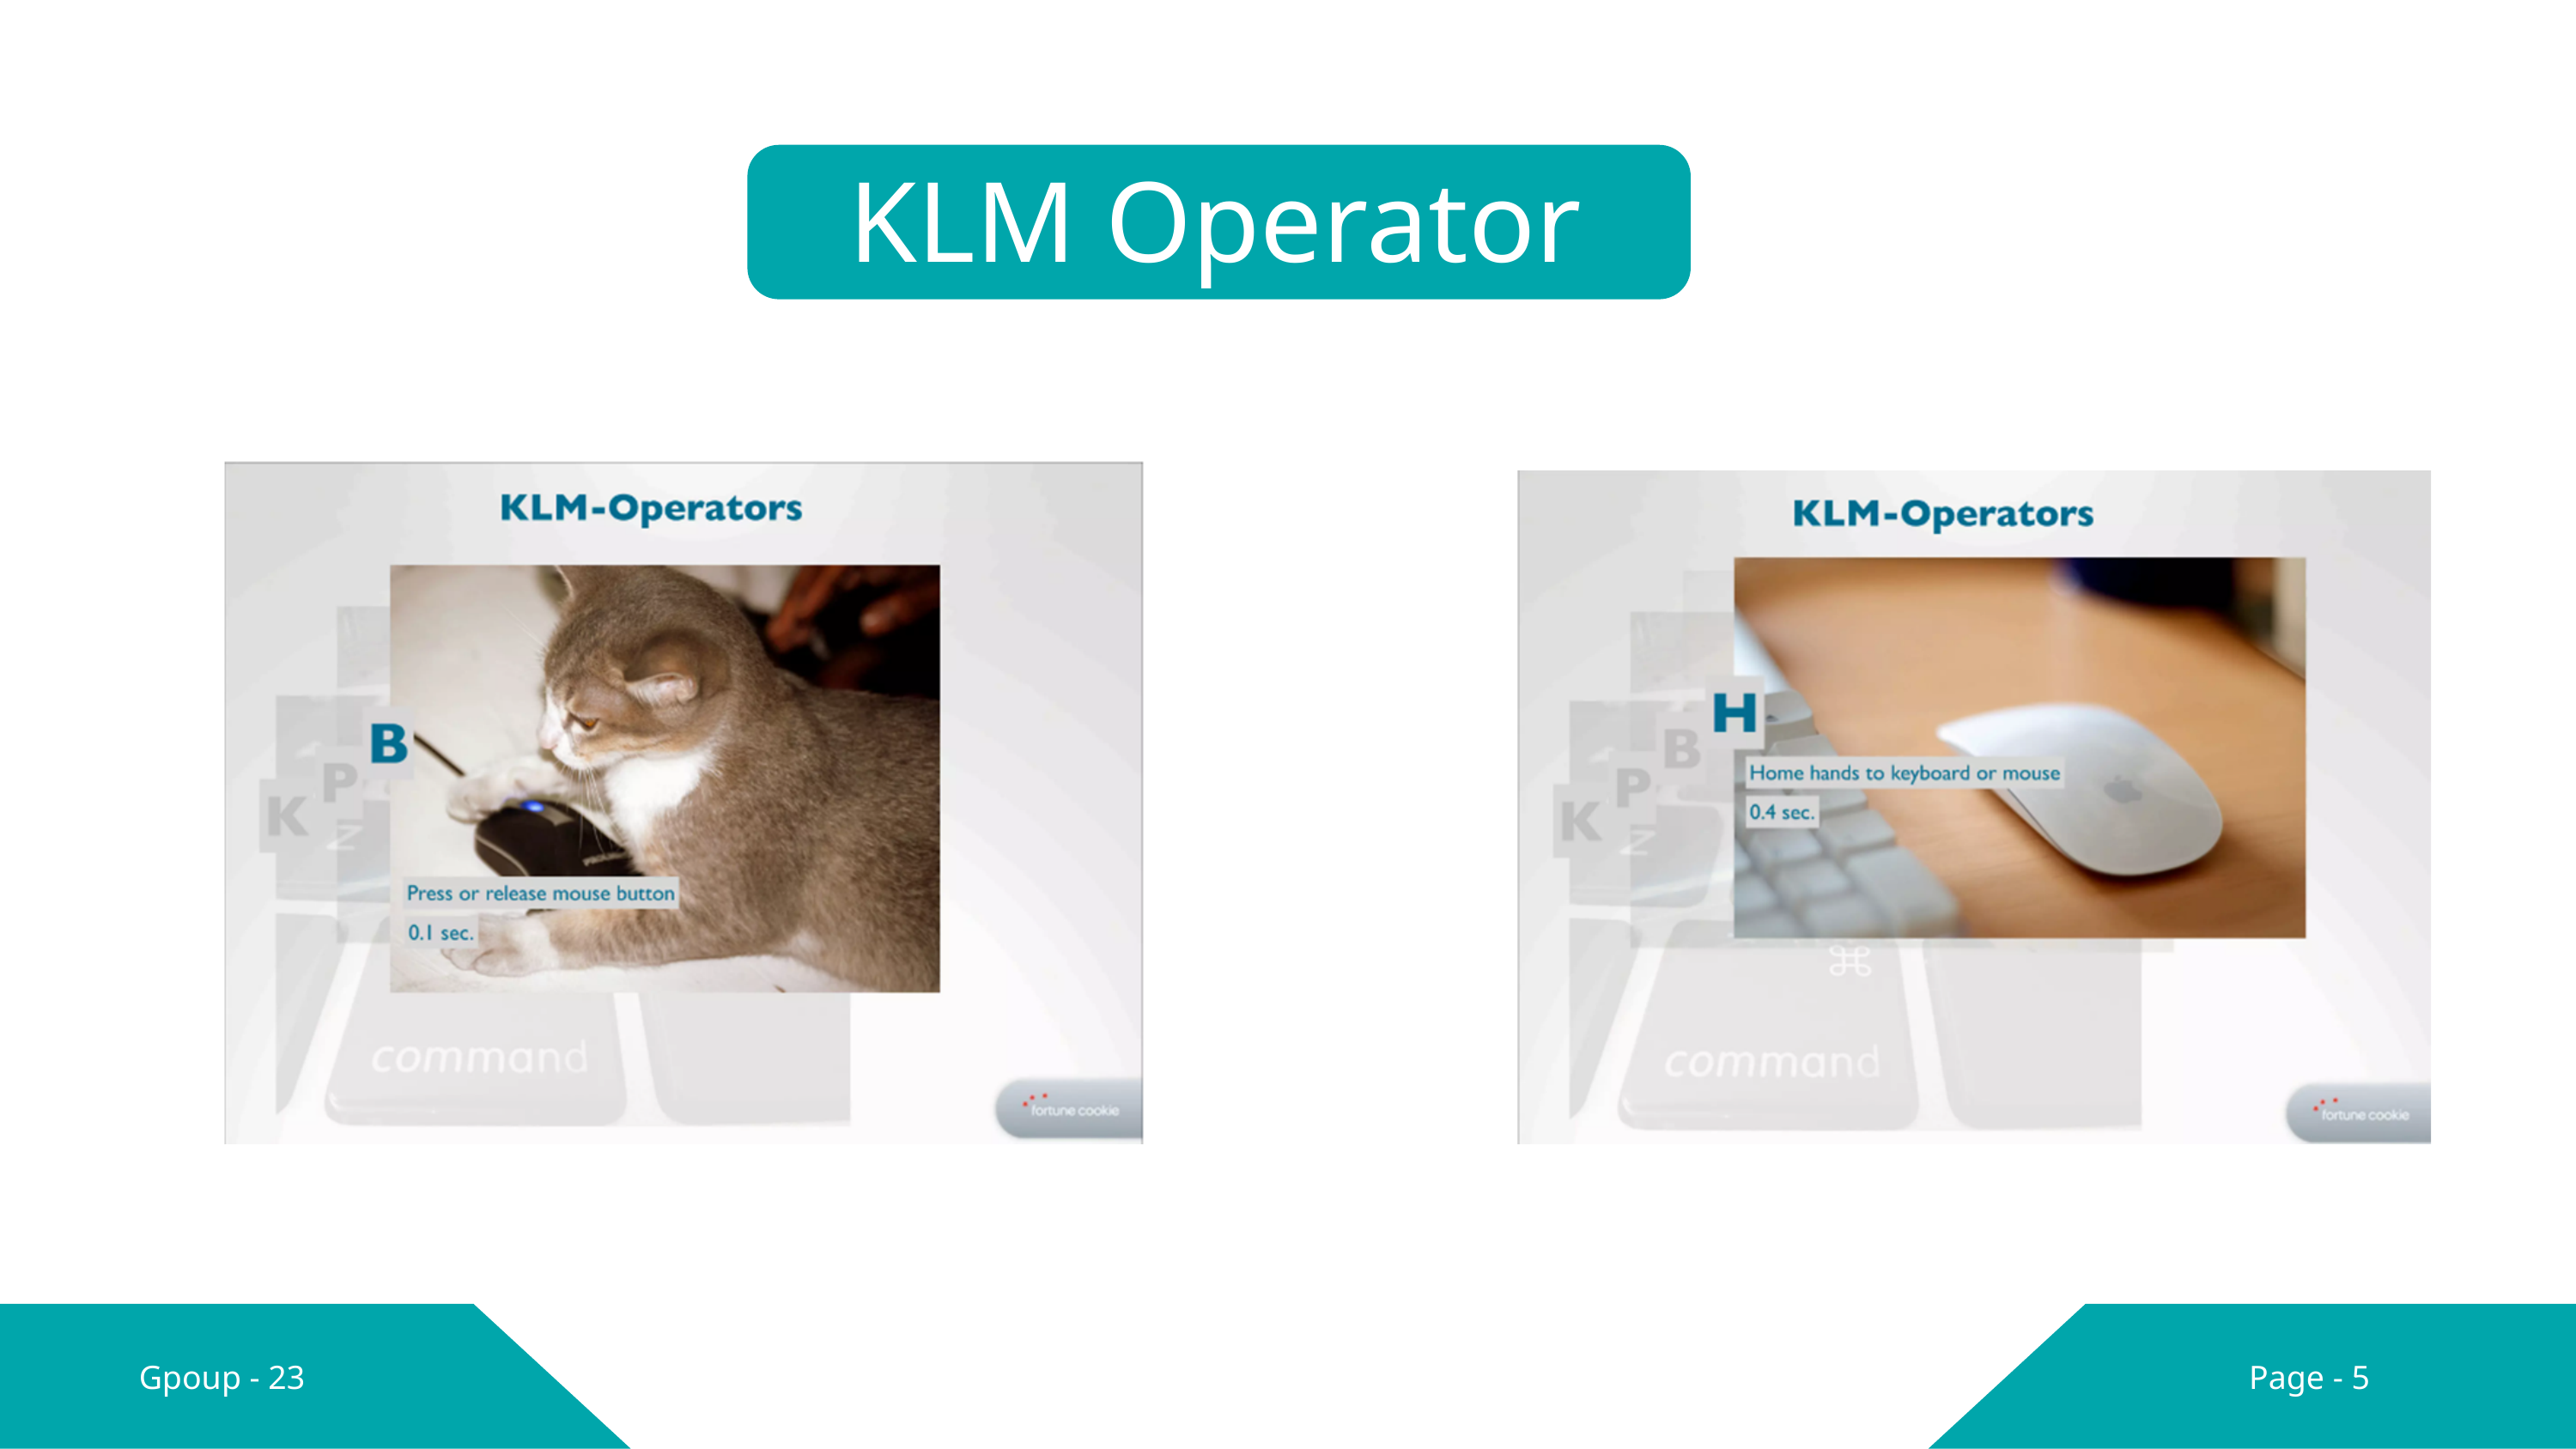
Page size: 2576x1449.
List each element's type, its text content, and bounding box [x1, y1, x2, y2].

text_box KLM Operator [144, 128, 2287, 284]
text_box [1516, 470, 2432, 1144]
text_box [1928, 1303, 2576, 1449]
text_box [747, 144, 1692, 300]
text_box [0, 1303, 631, 1449]
text_box [224, 459, 1145, 1144]
